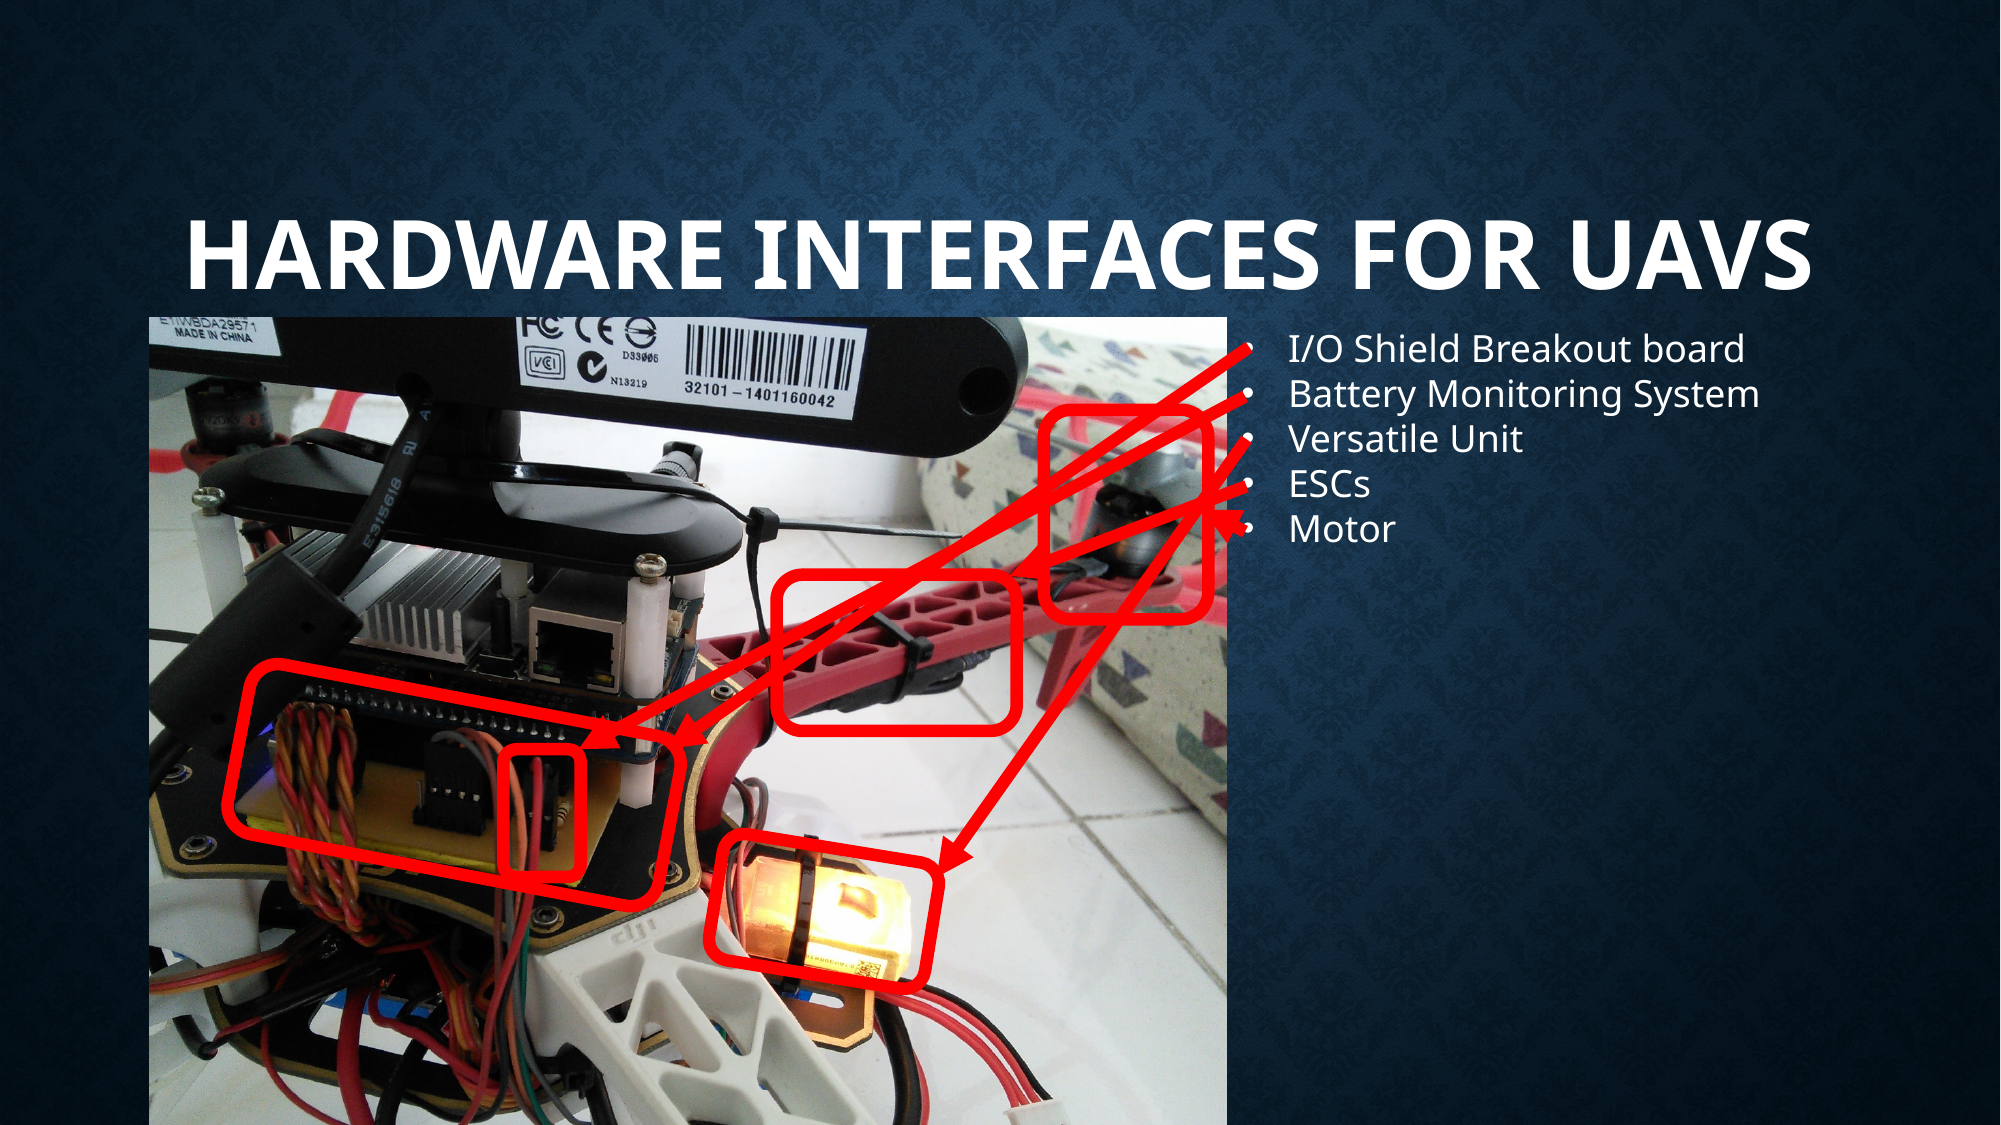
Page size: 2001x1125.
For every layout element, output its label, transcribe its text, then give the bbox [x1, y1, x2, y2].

text_box Hardware interfaces for uavs [149, 99, 1849, 318]
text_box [1008, 485, 1248, 577]
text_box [1202, 509, 1246, 533]
text_box I/O Shield Breakout board Battery Monitoring System Versatile Unit ESCs Motor [1228, 317, 1914, 558]
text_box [666, 346, 1250, 401]
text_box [578, 395, 1246, 750]
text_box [936, 438, 1248, 878]
picture [149, 317, 1227, 1125]
